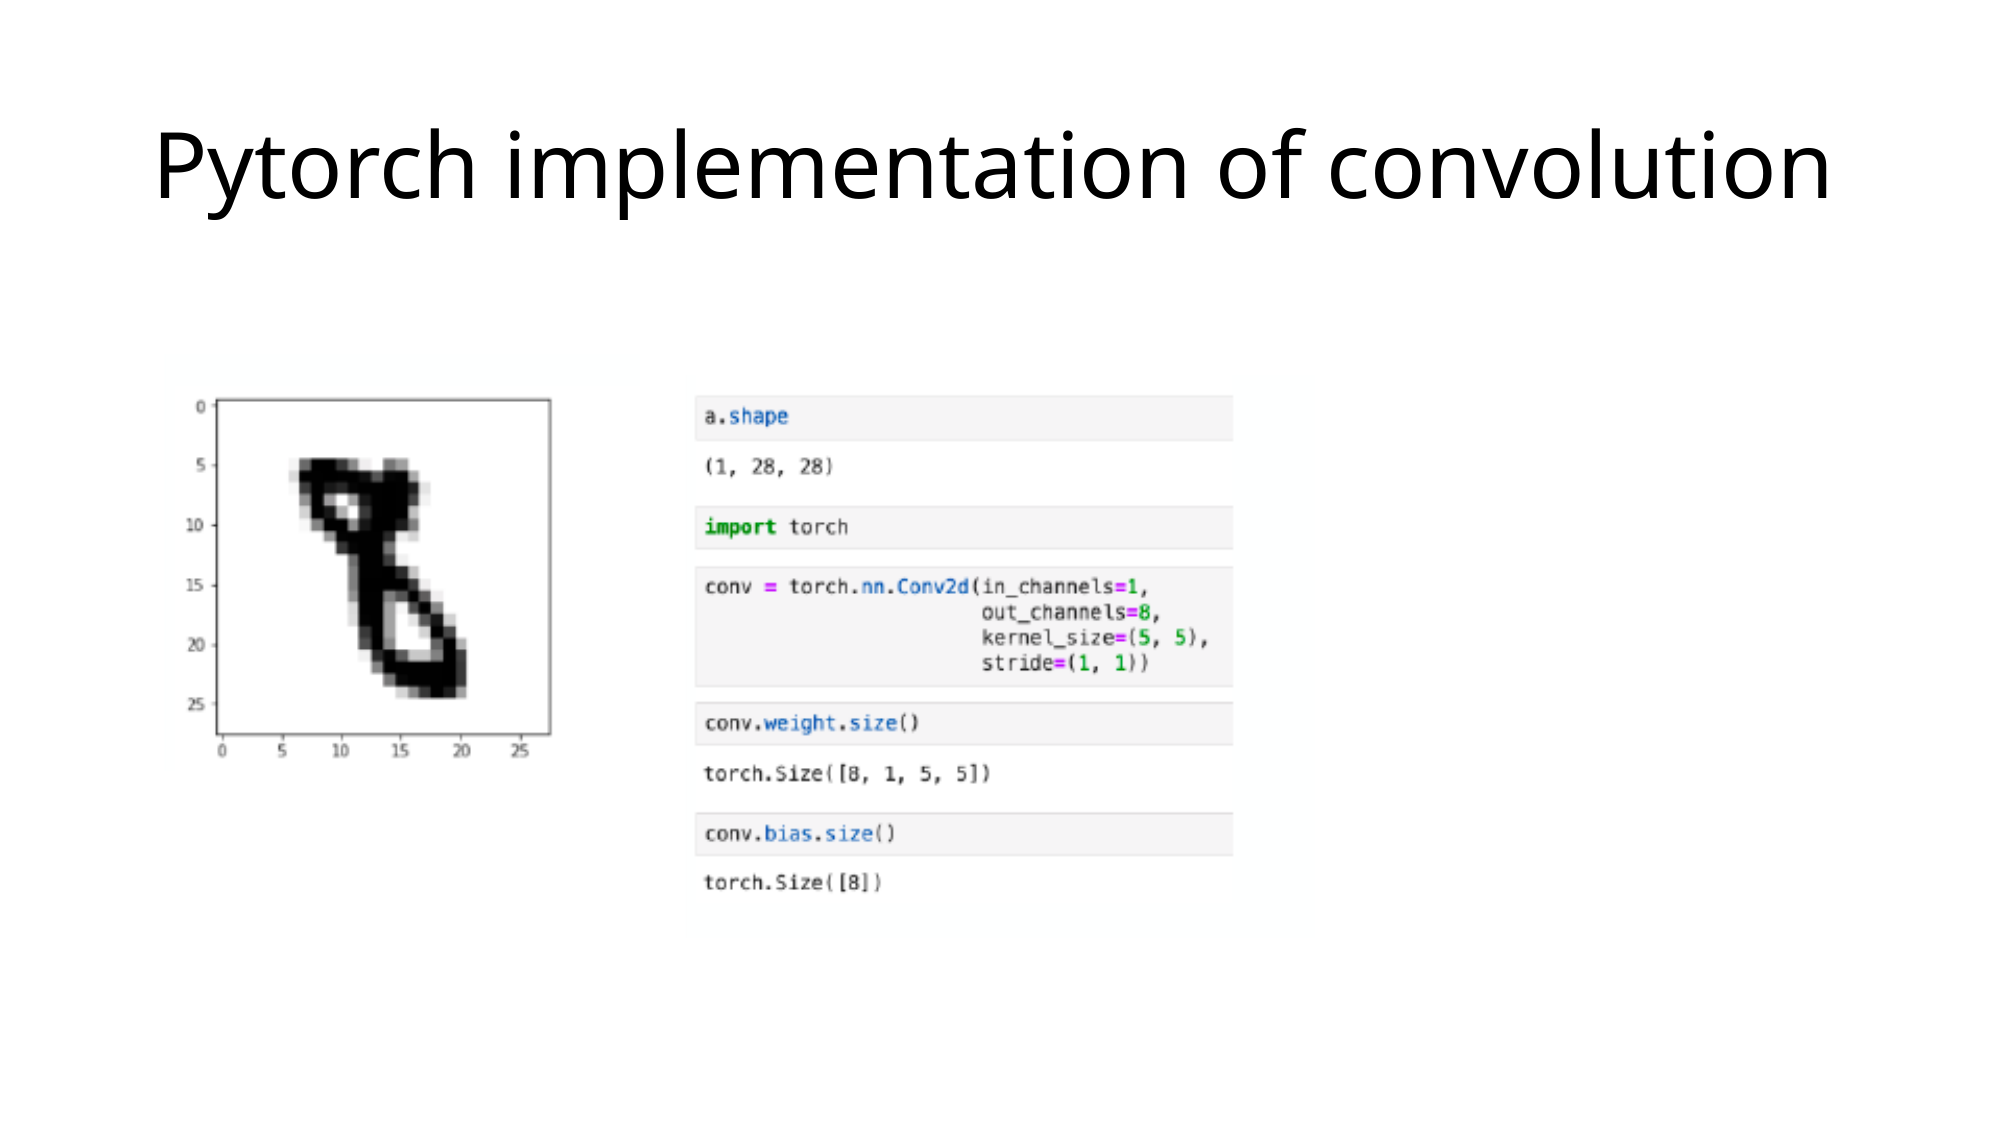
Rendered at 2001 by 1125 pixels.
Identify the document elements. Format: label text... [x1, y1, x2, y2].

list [685, 375, 1315, 938]
picture [164, 354, 640, 771]
title Pytorch implementation of convolution [137, 59, 1863, 278]
